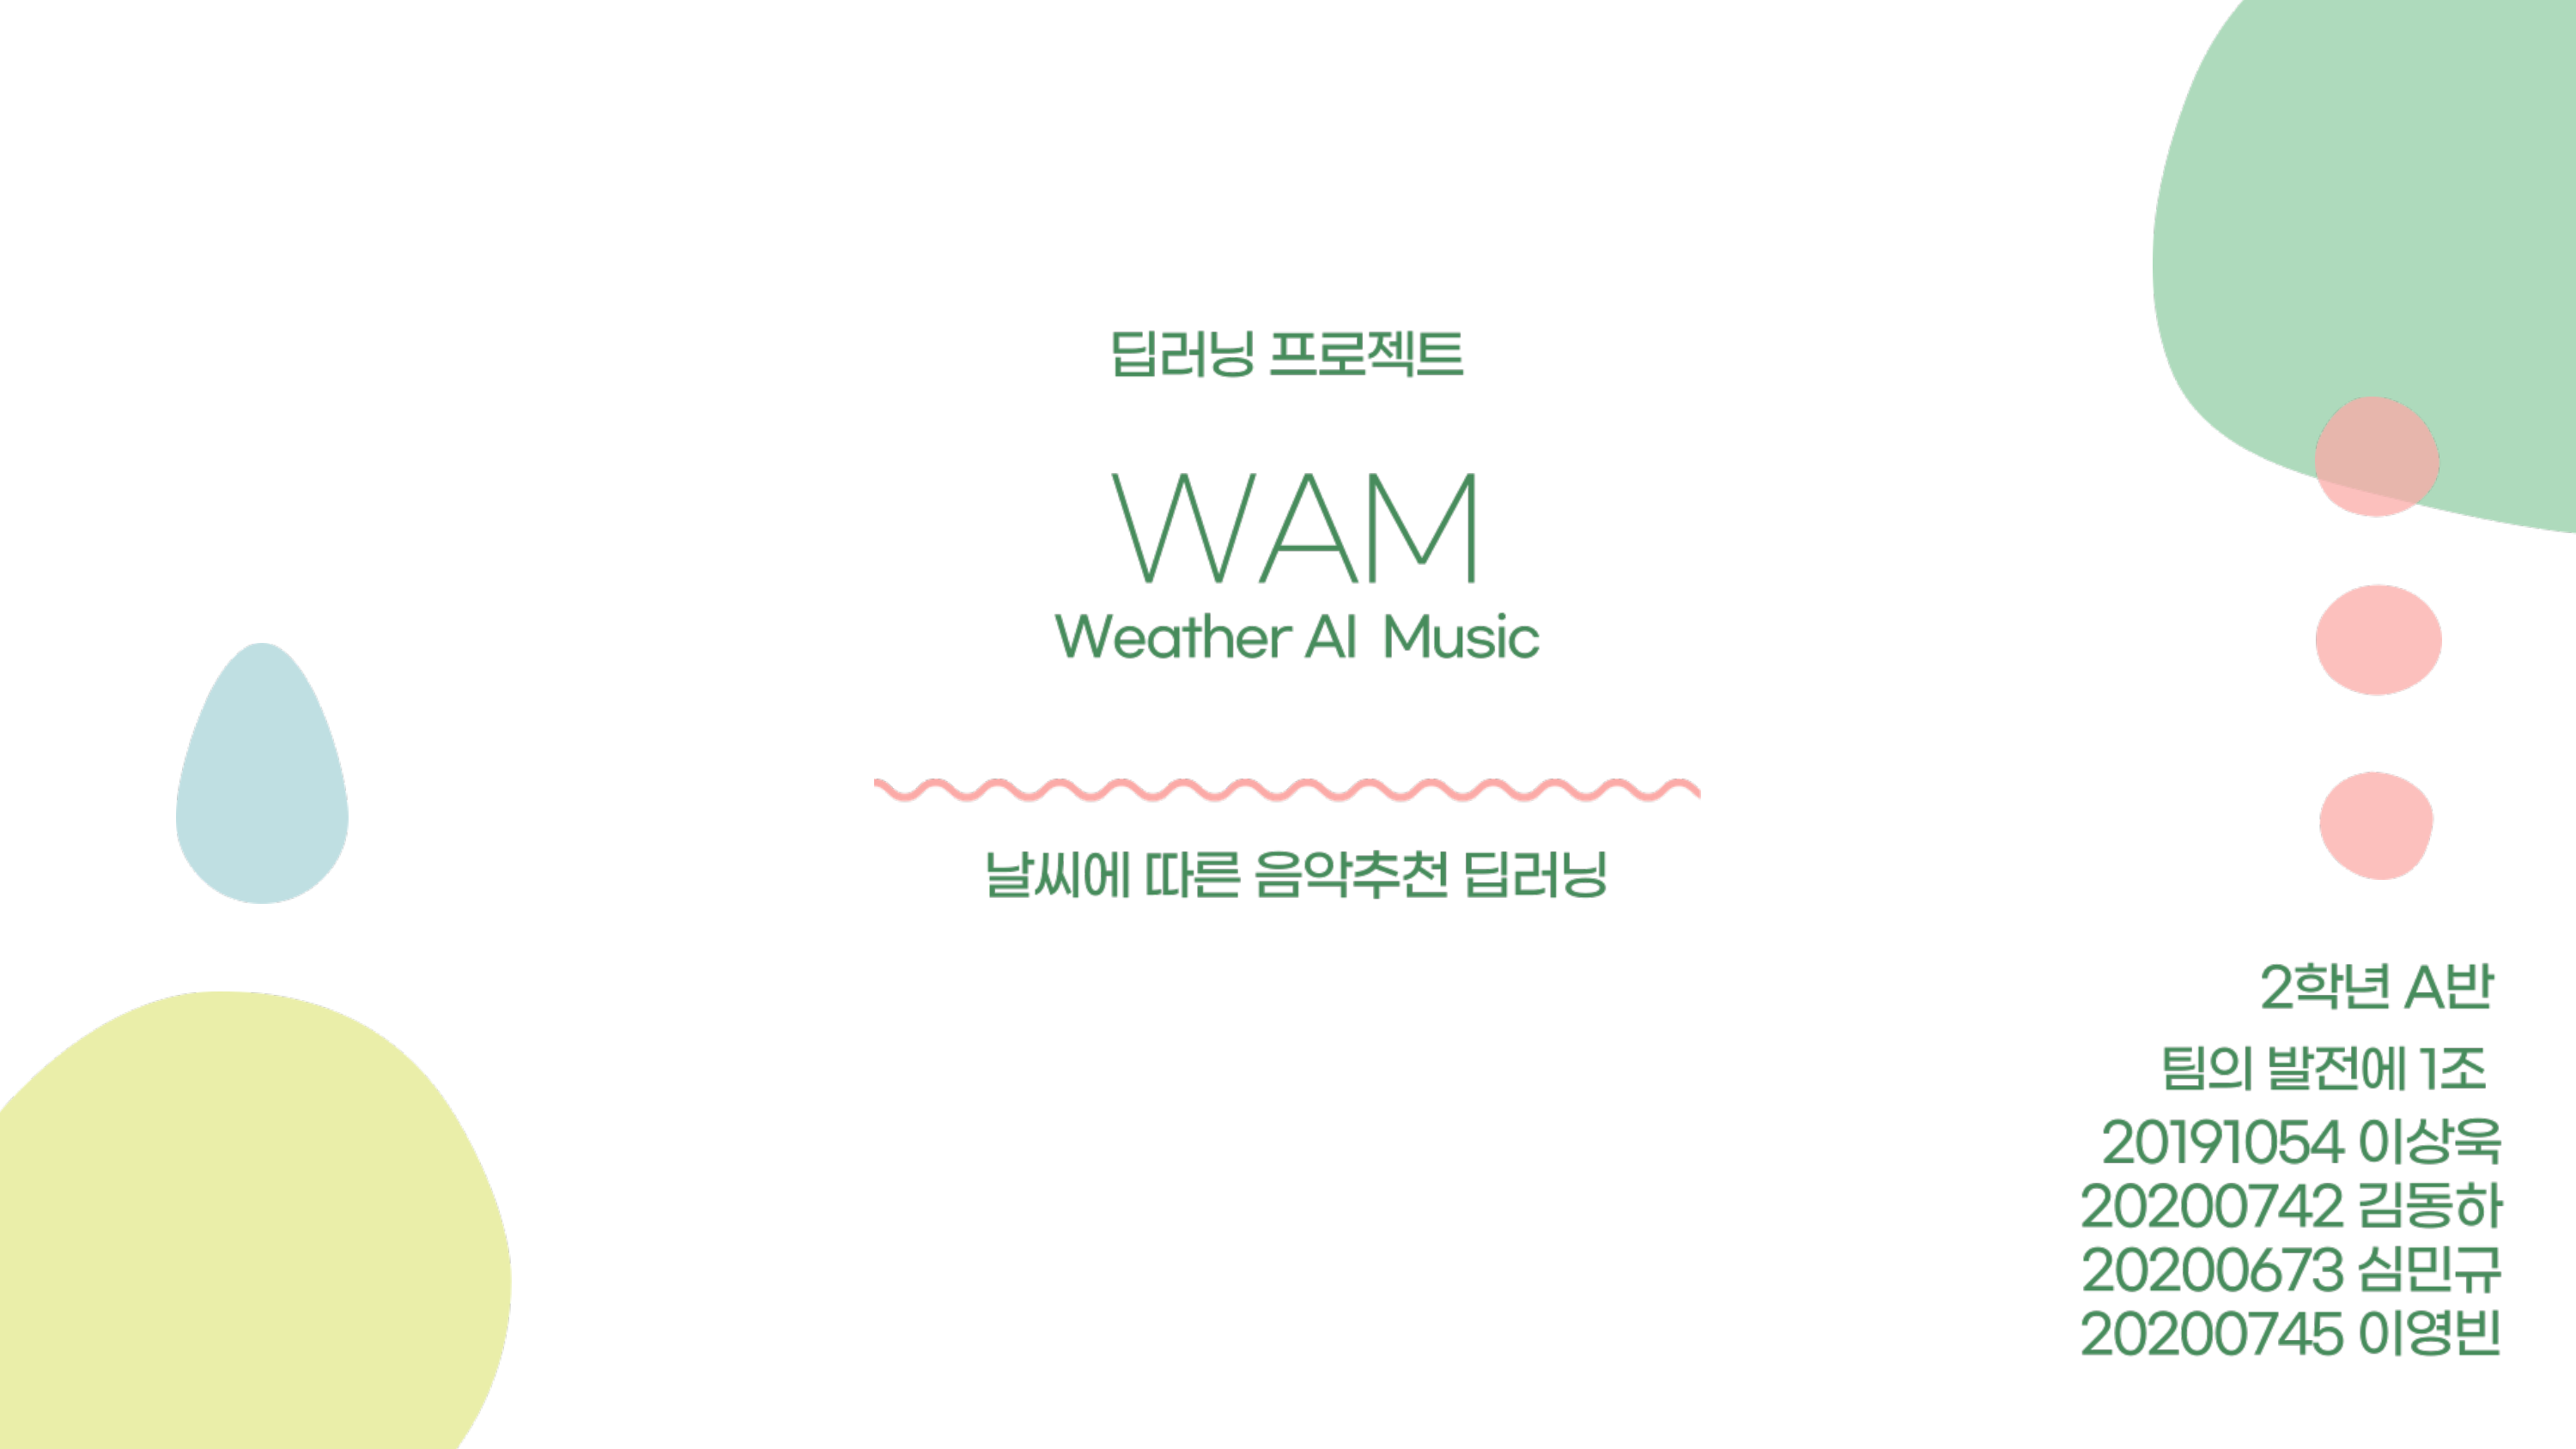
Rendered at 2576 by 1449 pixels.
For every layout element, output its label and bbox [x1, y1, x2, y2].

text_box [0, 991, 512, 1449]
picture [719, 822, 2576, 1422]
text_box [2153, 0, 2576, 537]
text_box [874, 778, 1701, 803]
picture [0, 299, 2269, 737]
text_box [2314, 397, 2442, 880]
text_box [176, 643, 349, 904]
